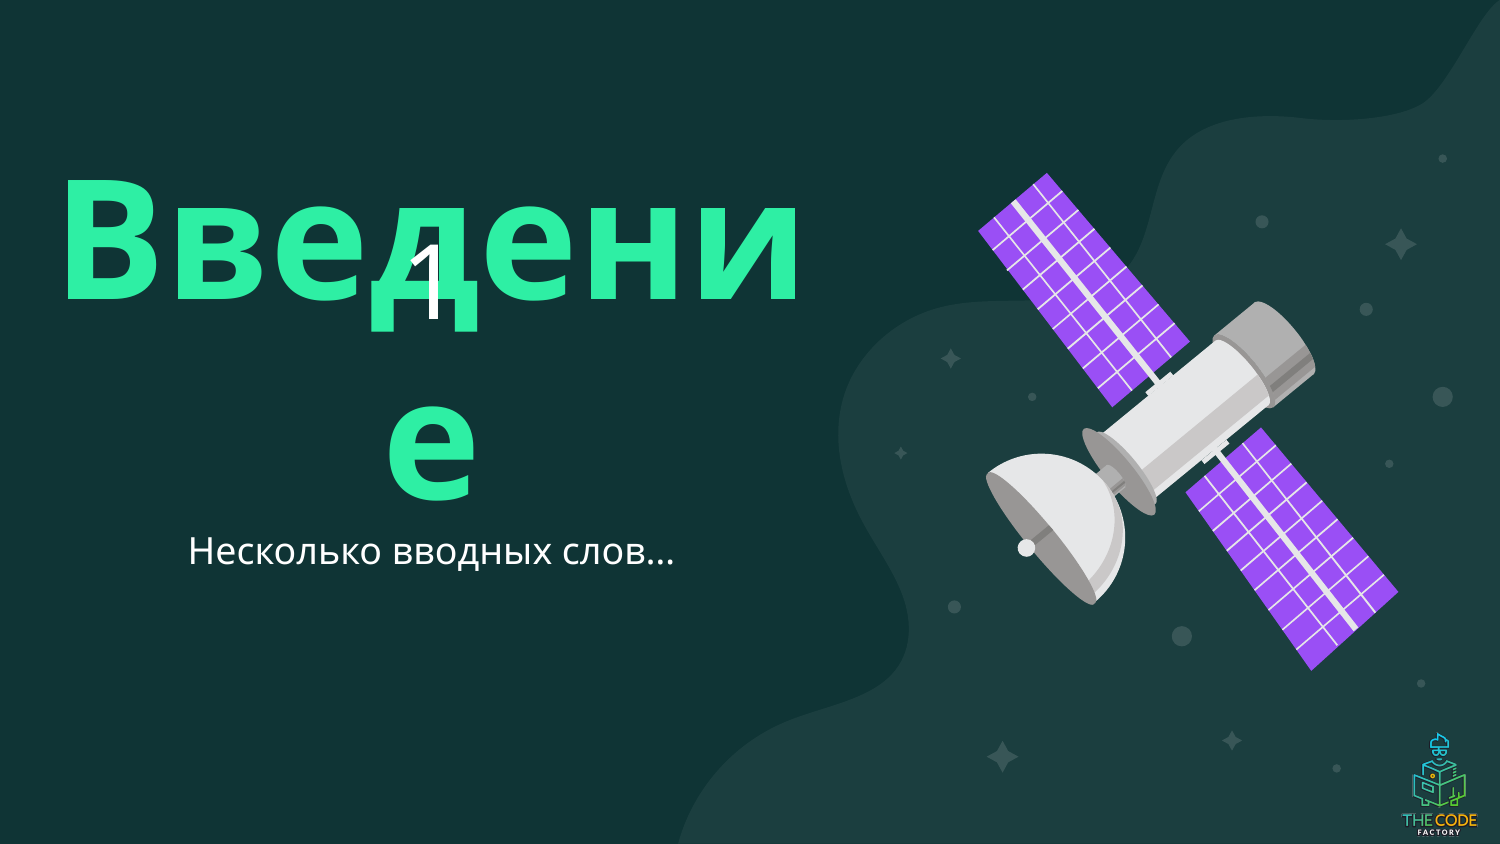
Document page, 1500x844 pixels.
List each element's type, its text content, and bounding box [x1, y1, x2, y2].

picture [1379, 722, 1500, 844]
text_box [977, 172, 1399, 672]
subtitle Несколько вводных слов… [90, 527, 774, 583]
title 1 [14, 224, 849, 341]
title Введение [14, 348, 849, 533]
